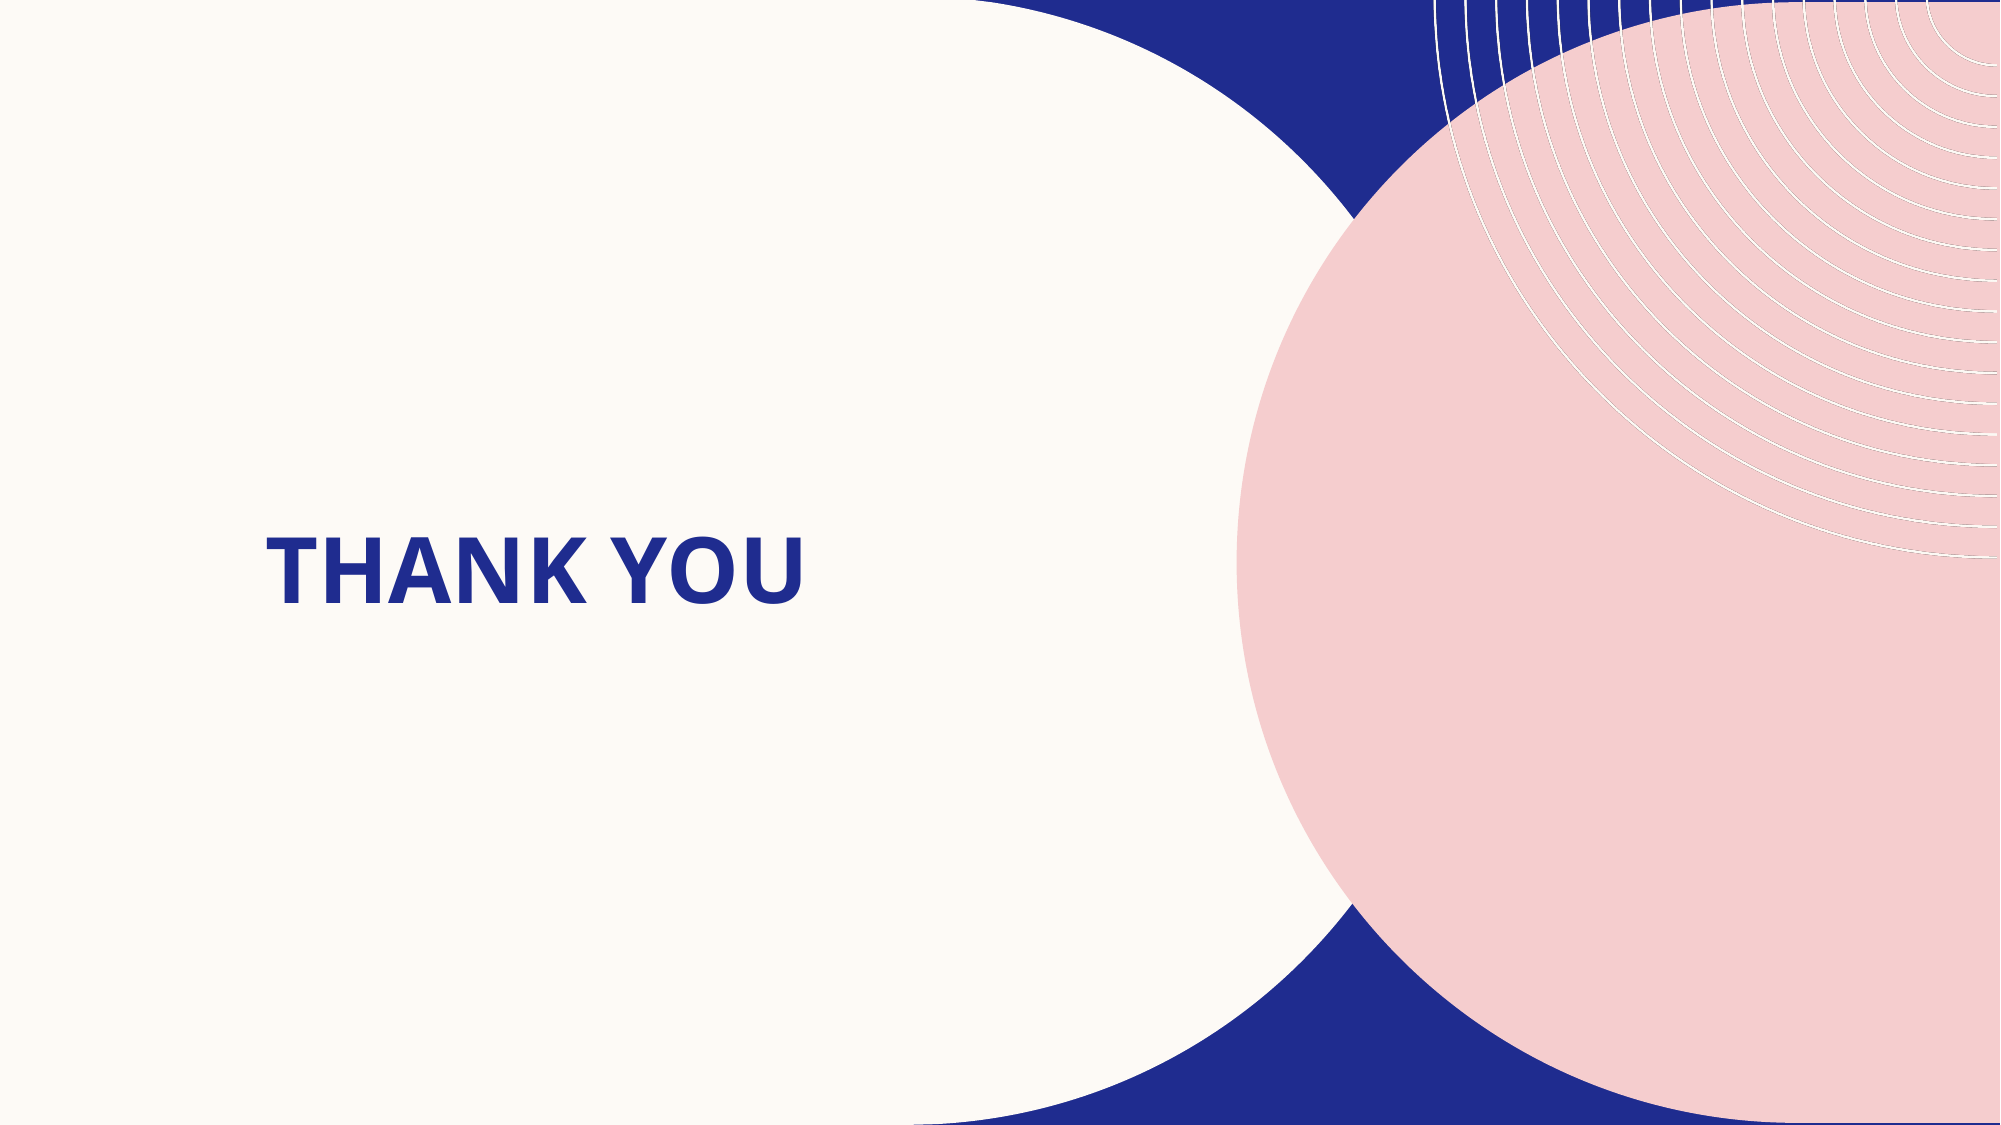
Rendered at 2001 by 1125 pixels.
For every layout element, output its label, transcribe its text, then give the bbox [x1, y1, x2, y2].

title THANK YOU [250, 323, 1192, 826]
picture [1433, 0, 1997, 559]
